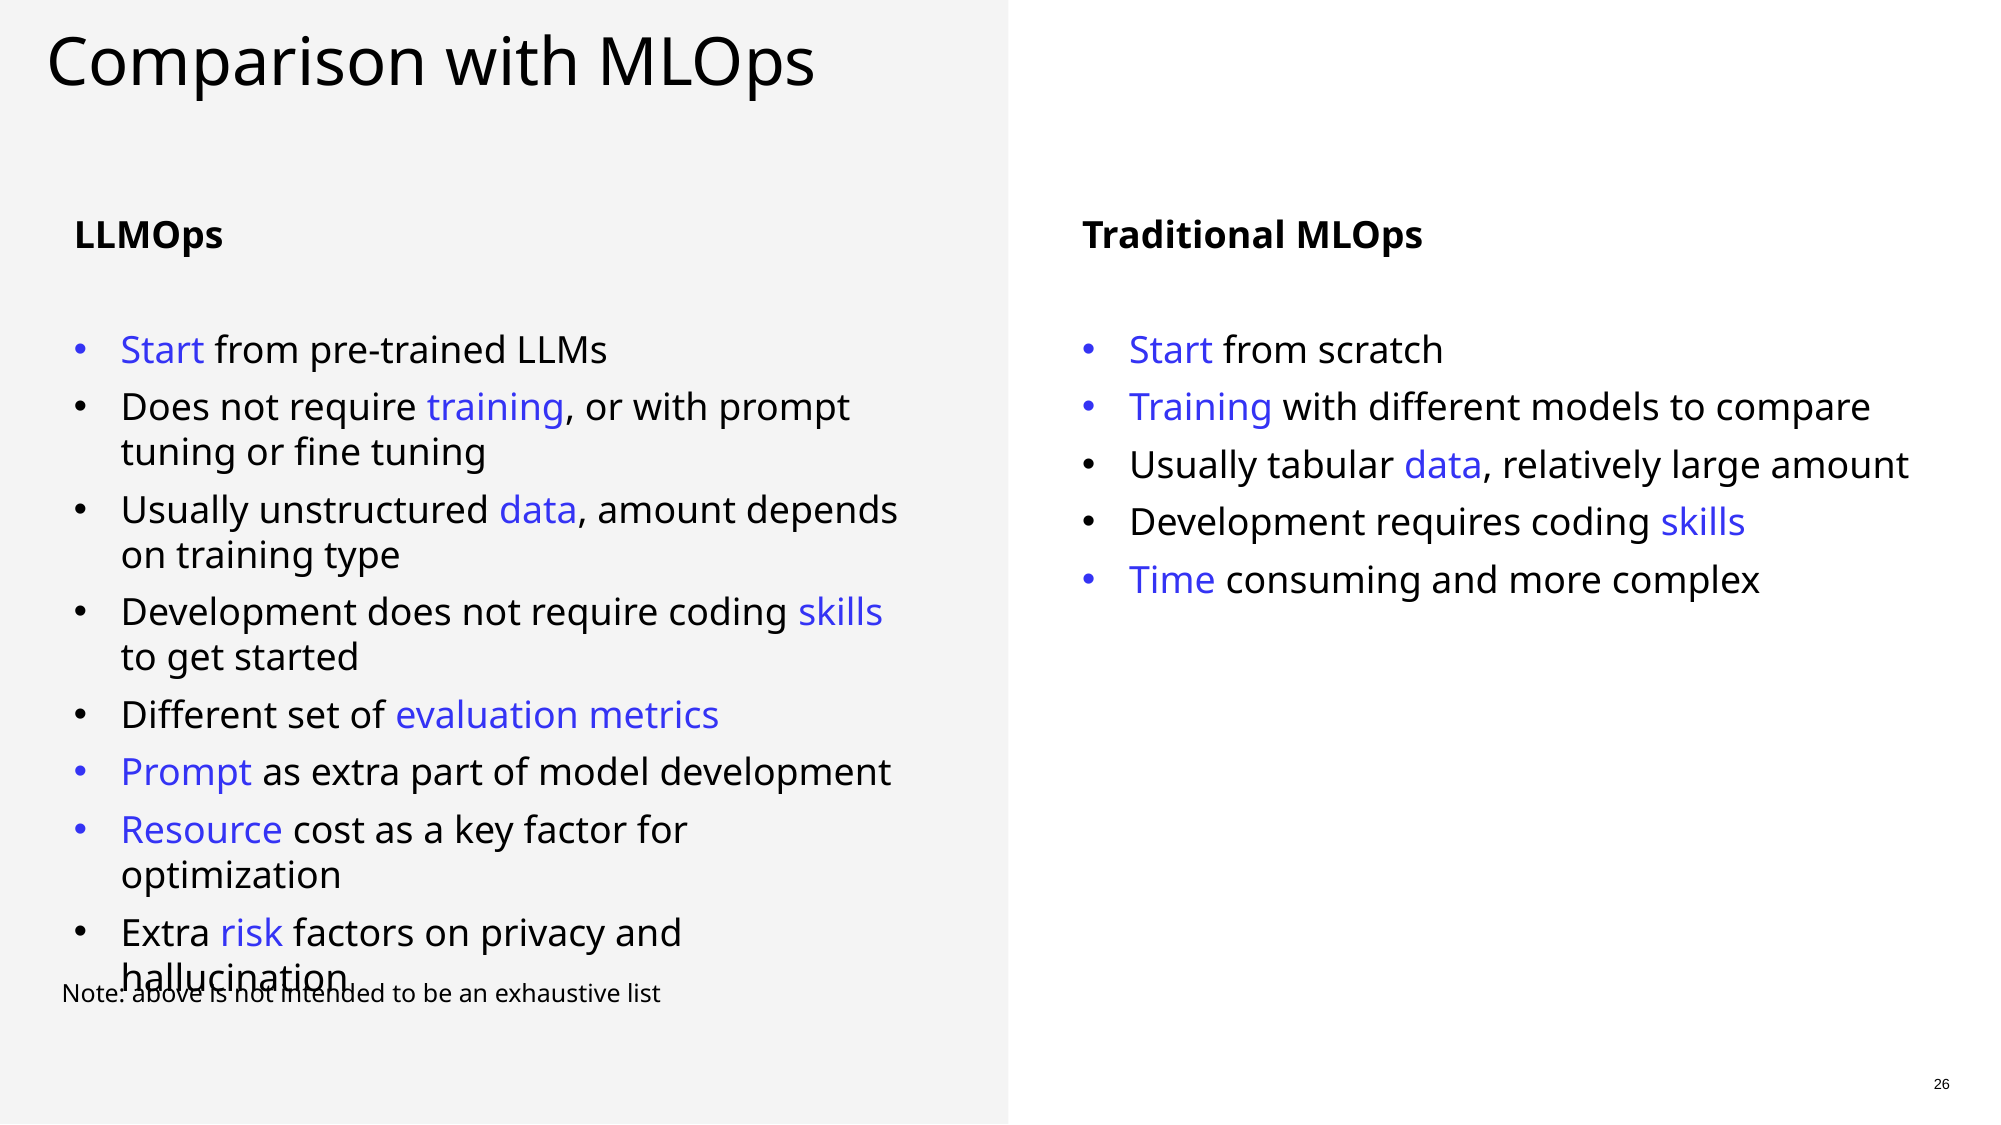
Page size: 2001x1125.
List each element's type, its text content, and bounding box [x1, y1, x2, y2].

text_box [0, 0, 1009, 1124]
slide_number 26 [654, 1072, 1951, 1095]
text_box Traditional MLOps Start from scratch Training with different models to compare Usually tabular data, relatively large amount Development requires coding skills Time consuming and more complex [1054, 183, 1939, 1072]
text_box LLMOps Start from pre-trained LLMs Does not require training, or with prompt tuning or fine tuning Usually unstructured data, amount depends on training type Development does not require coding skills to get started Different set of evaluation metrics Prompt as extra part of model development Resource cost as a key factor for optimization Extra risk factors on privacy and hallucination [46, 183, 930, 1078]
text_box Note: above is not intended to be an exhaustive list [61, 961, 860, 1024]
title Comparison with MLOps [45, 27, 953, 204]
